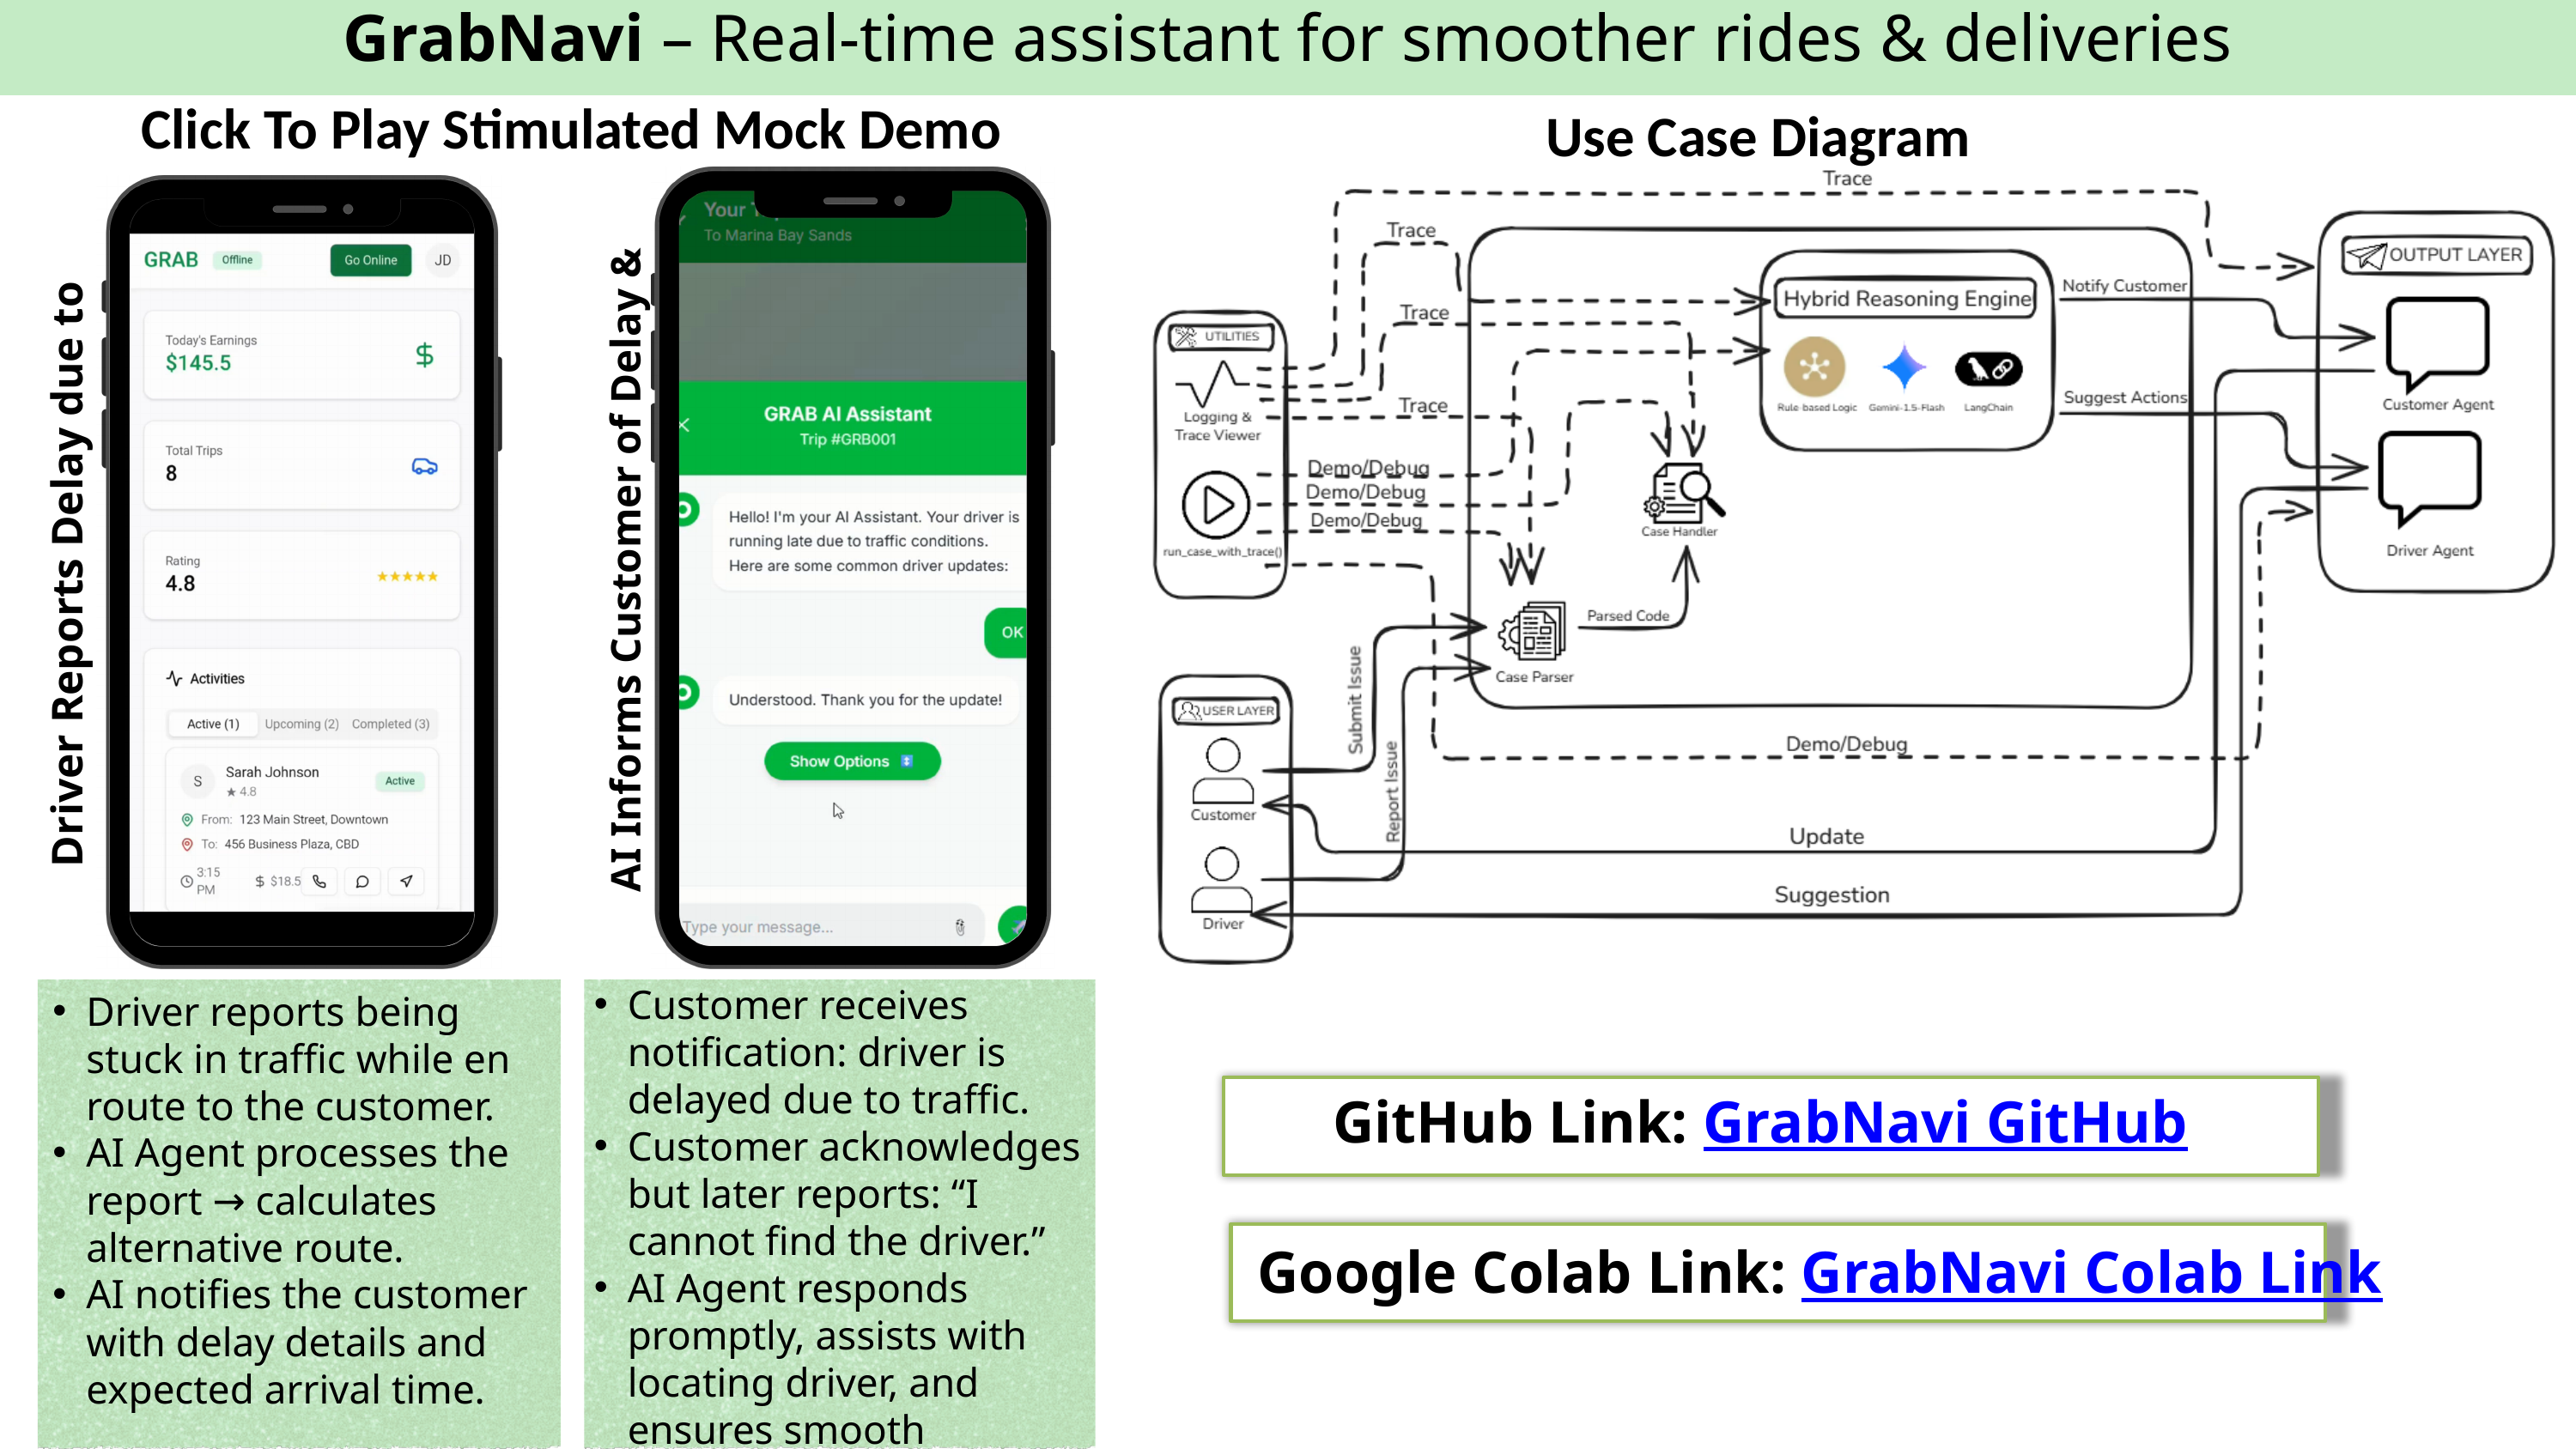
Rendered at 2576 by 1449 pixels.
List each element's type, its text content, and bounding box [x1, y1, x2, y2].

text_box Customer receives notification: driver is delayed due to traffic. Customer acknowledges but later reports: “I cannot find the driver.” AI Agent responds promptly, assists with locating driver, and ensures smooth resolution. [560, 979, 1095, 1449]
text_box Use Case Diagram [1030, 106, 2486, 174]
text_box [95, 174, 503, 970]
text_box AI Informs Customer of Delay & Assists [599, 175, 646, 965]
text_box [1229, 1222, 2327, 1323]
text_box [37, 979, 560, 1449]
text_box Driver Reports Delay due to Traffic [39, 213, 91, 935]
text_box Click To Play Stimulated Mock Demo [112, 106, 1030, 167]
text_box [1121, 159, 2576, 977]
text_box Driver reports being stuck in traffic while en route to the customer. AI Agent processes the report → calculates alternative route. AI notifies the customer with delay details and expected arrival time. [19, 986, 546, 1449]
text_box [650, 166, 1056, 970]
text_box [1222, 1076, 2320, 1177]
text_box Google Colab Link: GrabNavi Colab Link [1244, 1229, 2576, 1321]
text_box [0, 0, 2576, 96]
text_box GitHub Link: GrabNavi GitHub [1320, 1079, 2576, 1170]
